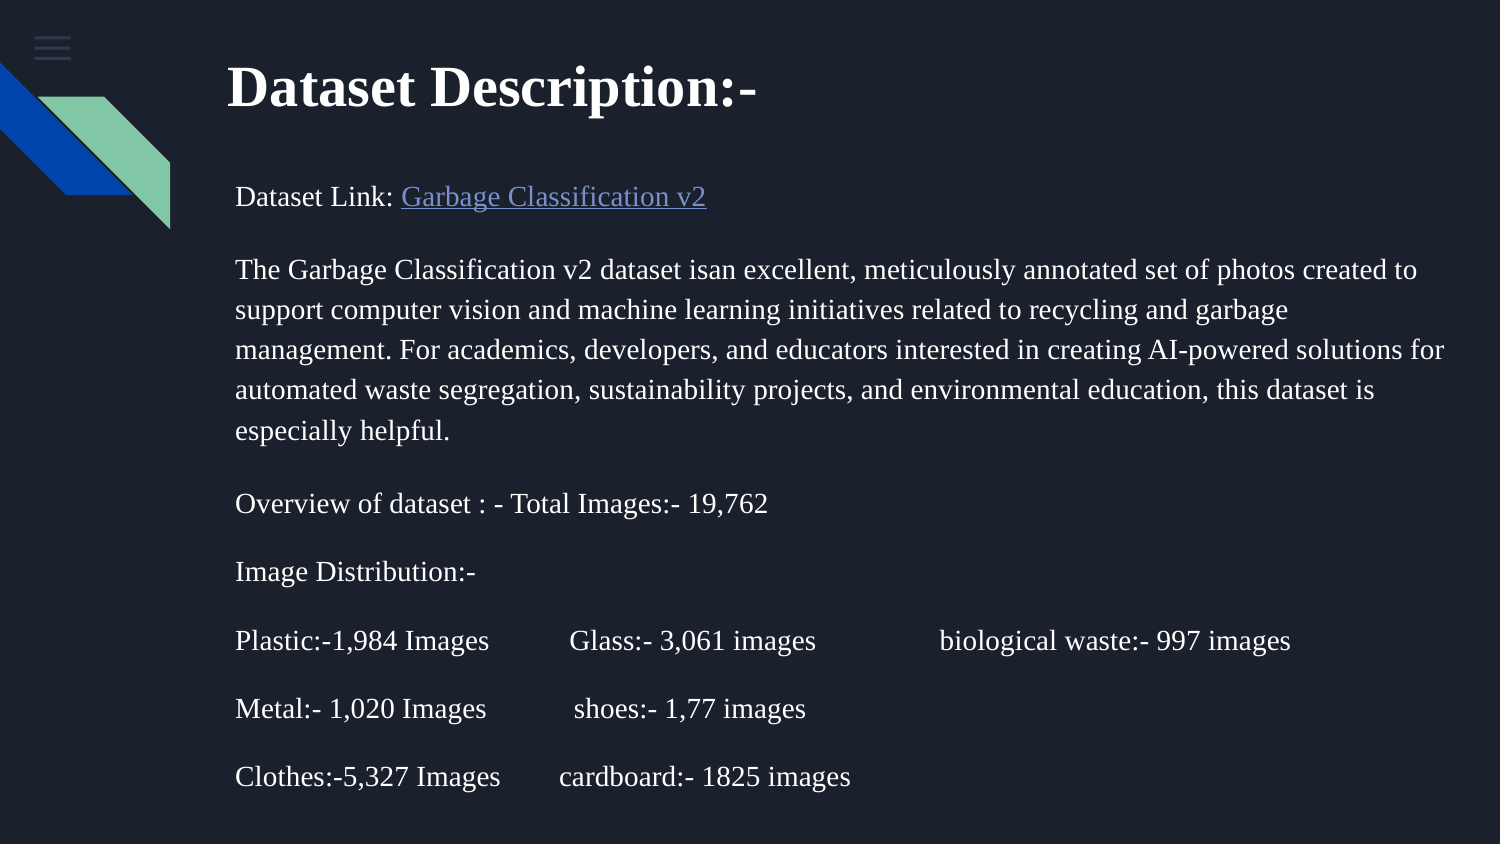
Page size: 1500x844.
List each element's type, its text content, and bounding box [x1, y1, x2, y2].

title Dataset Description:- [212, 32, 836, 185]
list Dataset Link: Garbage Classification v2 The Garbage Classification v2 dataset isan excellent, meticulously annotated set of photos created to support computer vision and machine learning initiatives related to recycling and garbage management. For academics, developers, and educators interested in creating AI-powered solutions for automated waste segregation, sustainability projects, and environmental education, this dataset is especially helpful. Overview of dataset : - Total Images:- 19,762 Image Distribution:- Plastic:-1,984 Images Glass:- 3,061 images biological waste:- 997 images Metal:- 1,020 Images shoes:- 1,77 images Clothes:-5,327 Images cardboard:- 1825 images [220, 156, 1463, 744]
